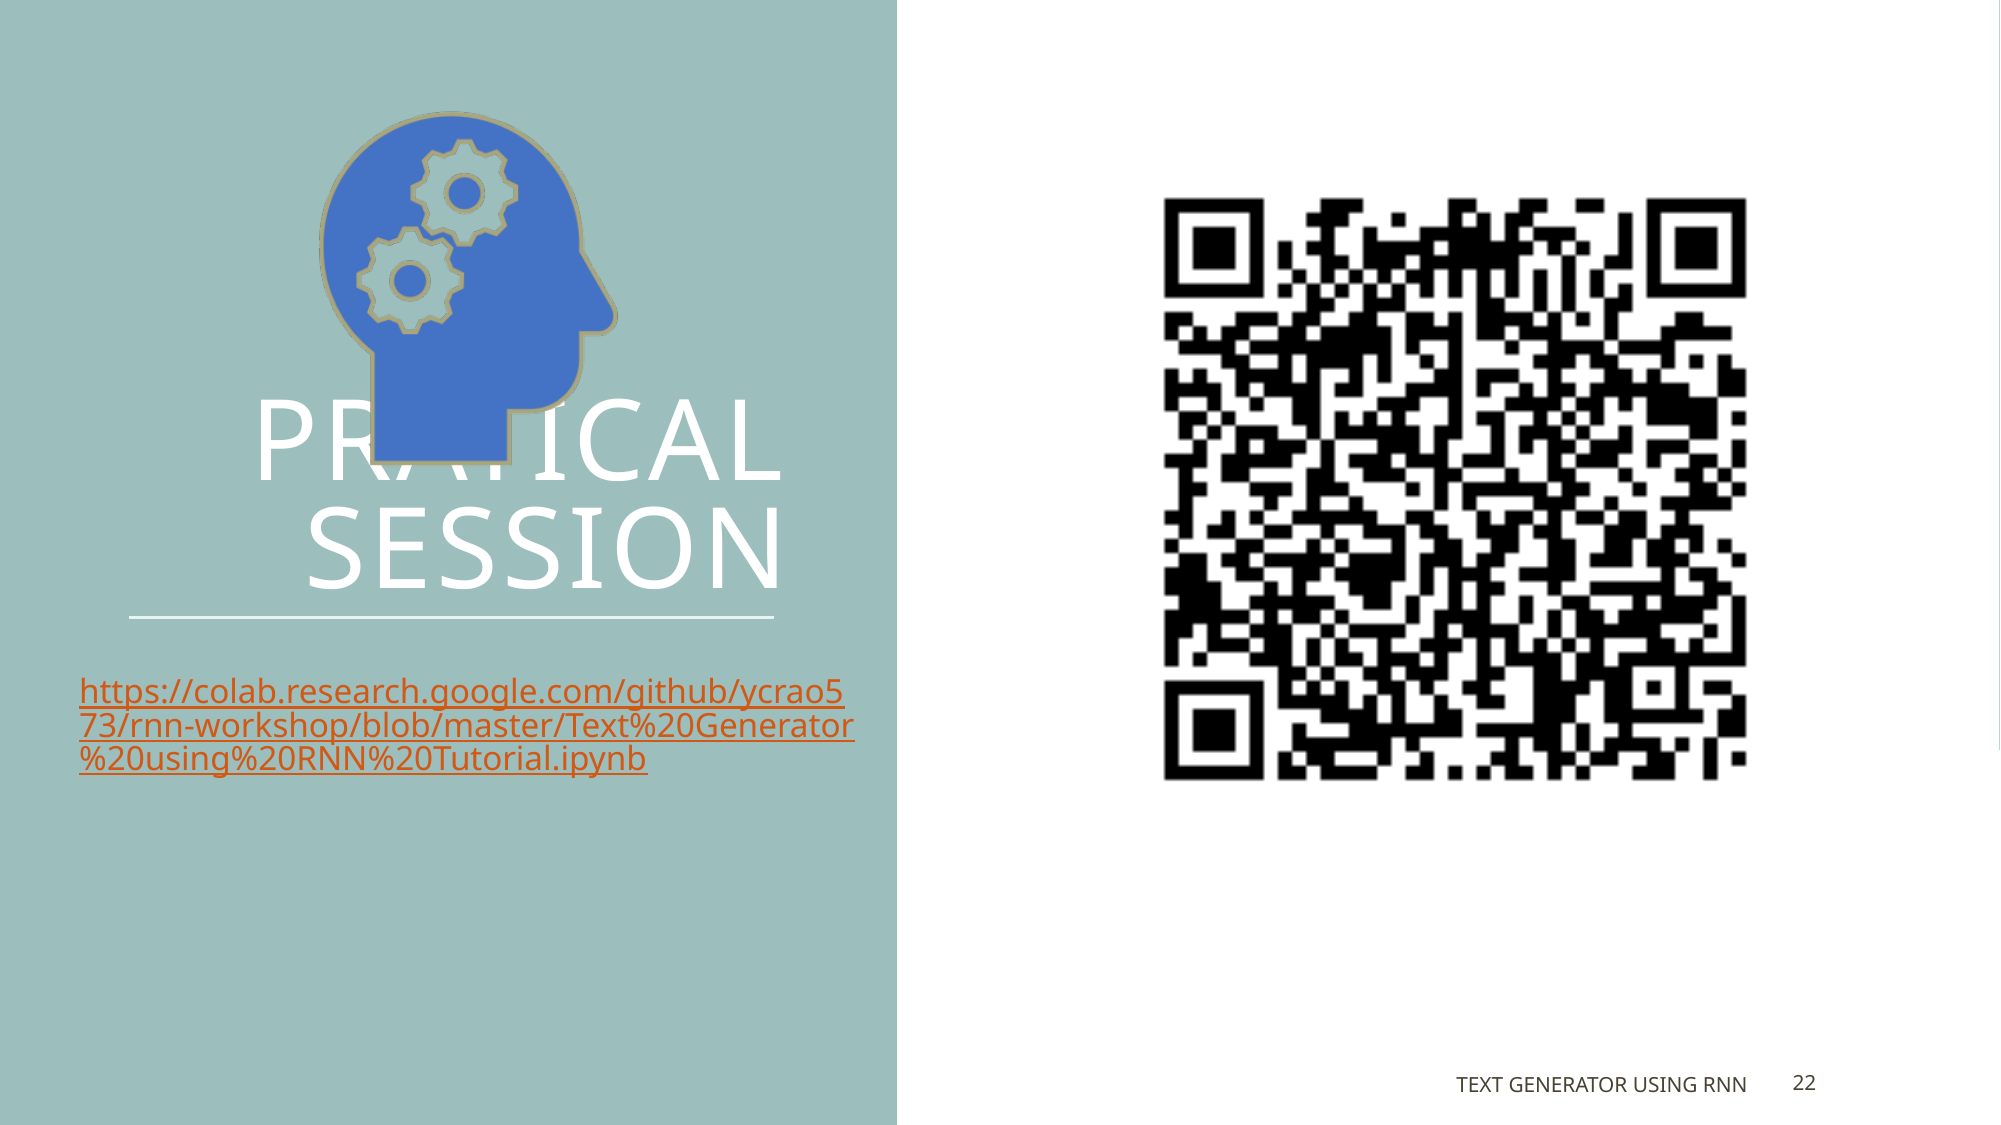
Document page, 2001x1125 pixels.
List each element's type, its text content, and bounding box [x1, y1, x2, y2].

footer TEXT GENERATOR USING RNN [794, 1061, 1763, 1107]
slide_number 22 [1777, 1061, 1938, 1107]
title PRATICAL SESSION [68, 119, 804, 618]
text_box [898, 0, 2000, 1125]
text_box [0, 0, 898, 1125]
text_box https://colab.research.google.com/github/ycrao573/rnn-workshop/blob/master/Text%20Generator%20using%20RNN%20Tutorial.ipynb [64, 663, 872, 769]
picture [1102, 136, 1812, 846]
picture [260, 89, 676, 505]
